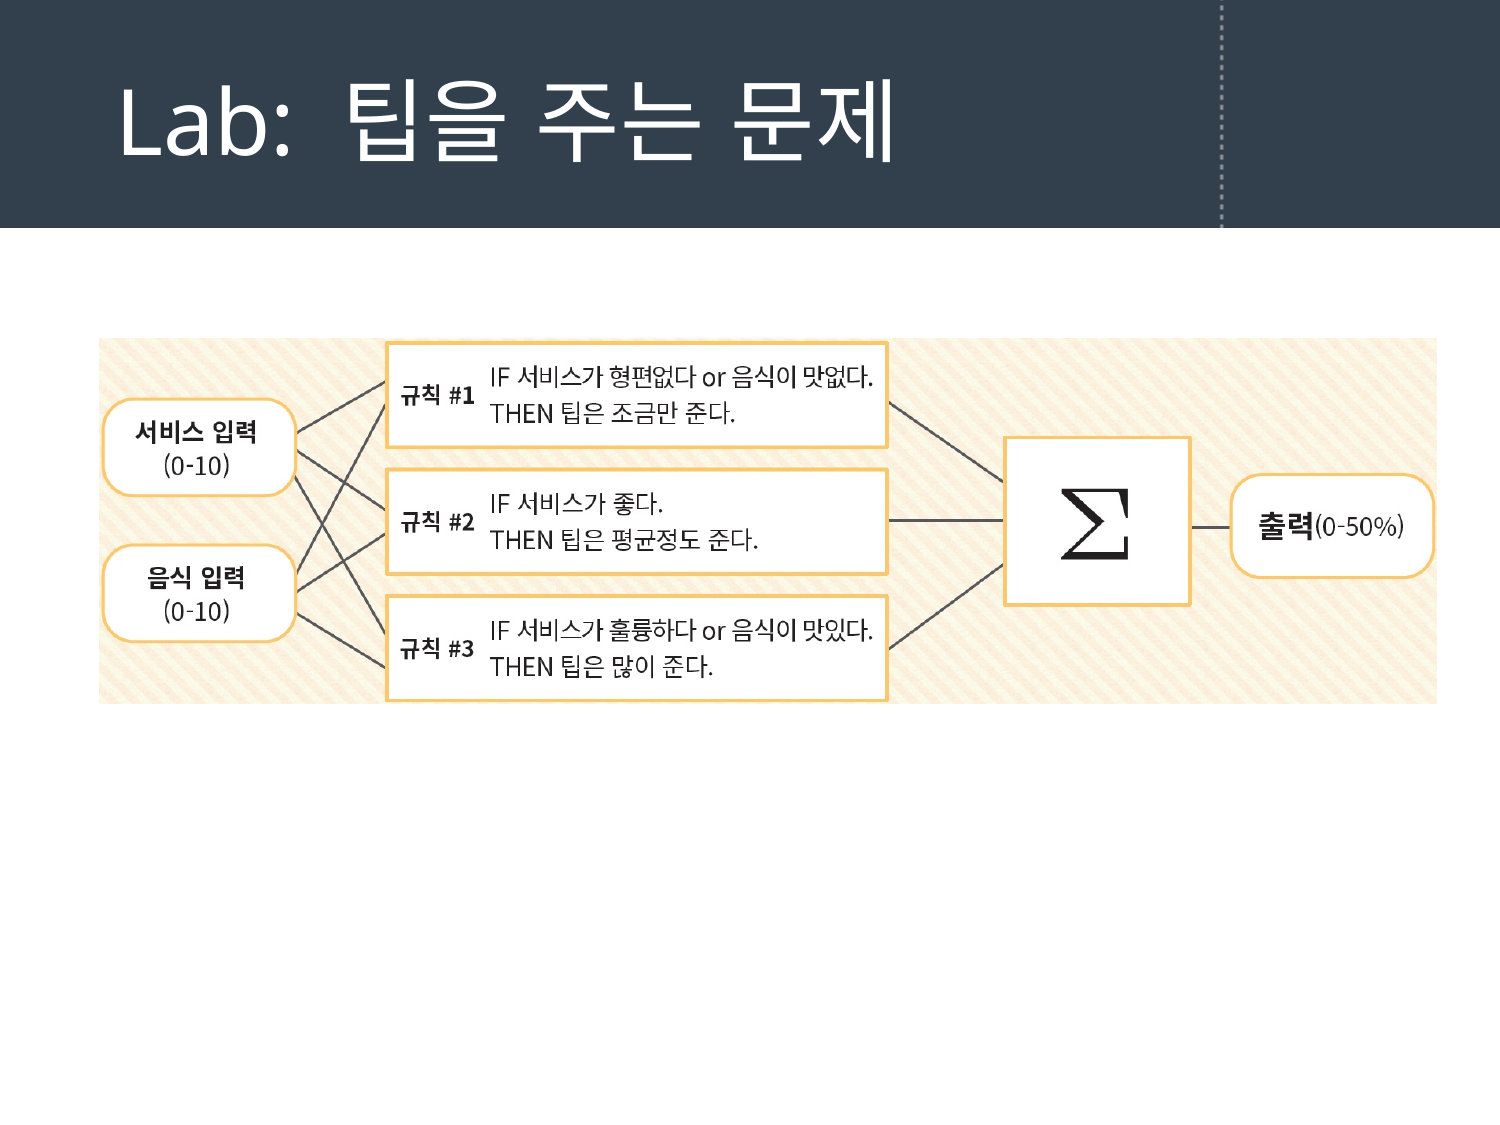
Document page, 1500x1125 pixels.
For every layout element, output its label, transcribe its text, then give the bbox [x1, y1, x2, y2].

title Lab: 팁을 주는 문제 [100, 37, 1438, 200]
picture [0, 0, 1500, 228]
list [98, 337, 1438, 704]
